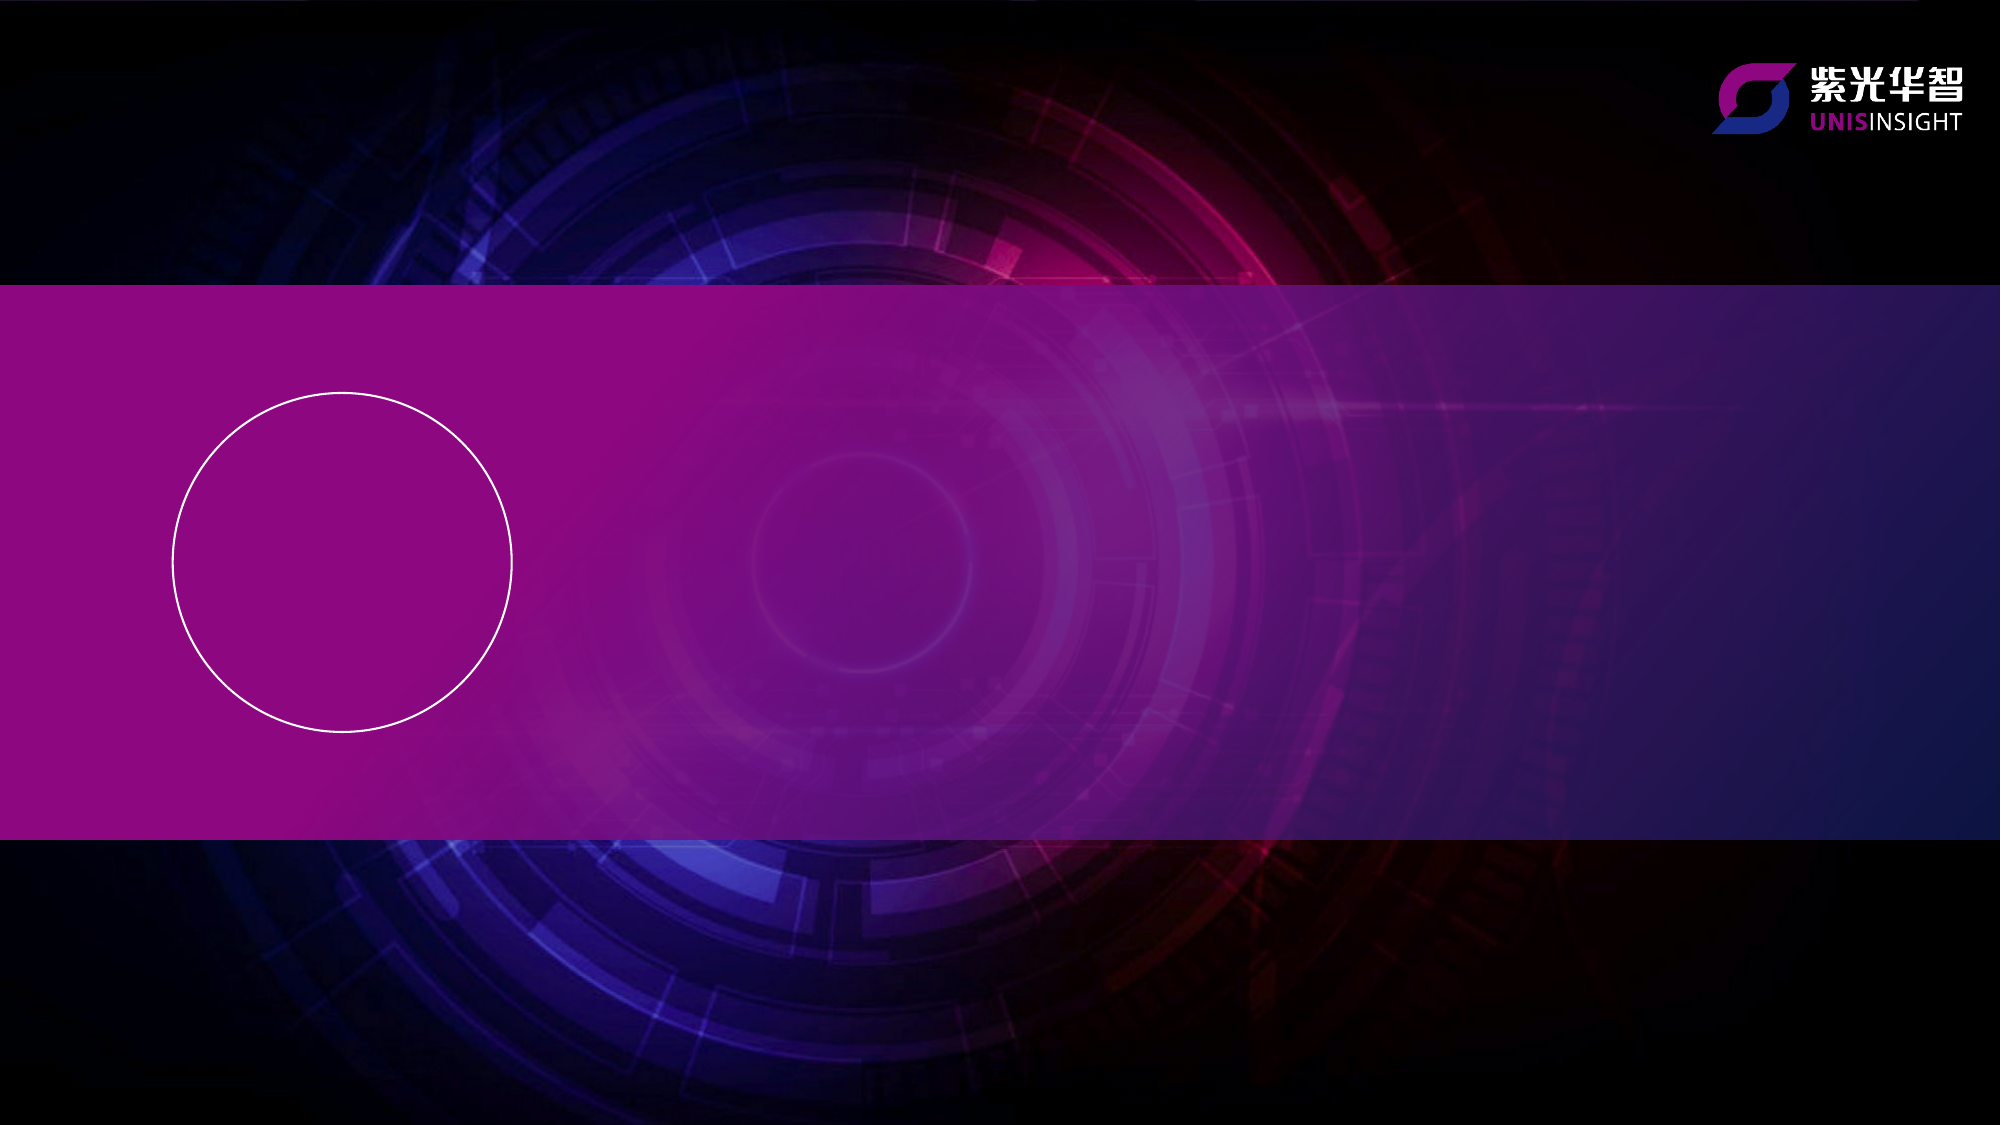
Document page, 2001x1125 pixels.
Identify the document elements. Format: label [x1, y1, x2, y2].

picture [0, 0, 2000, 285]
picture [0, 840, 2000, 1125]
